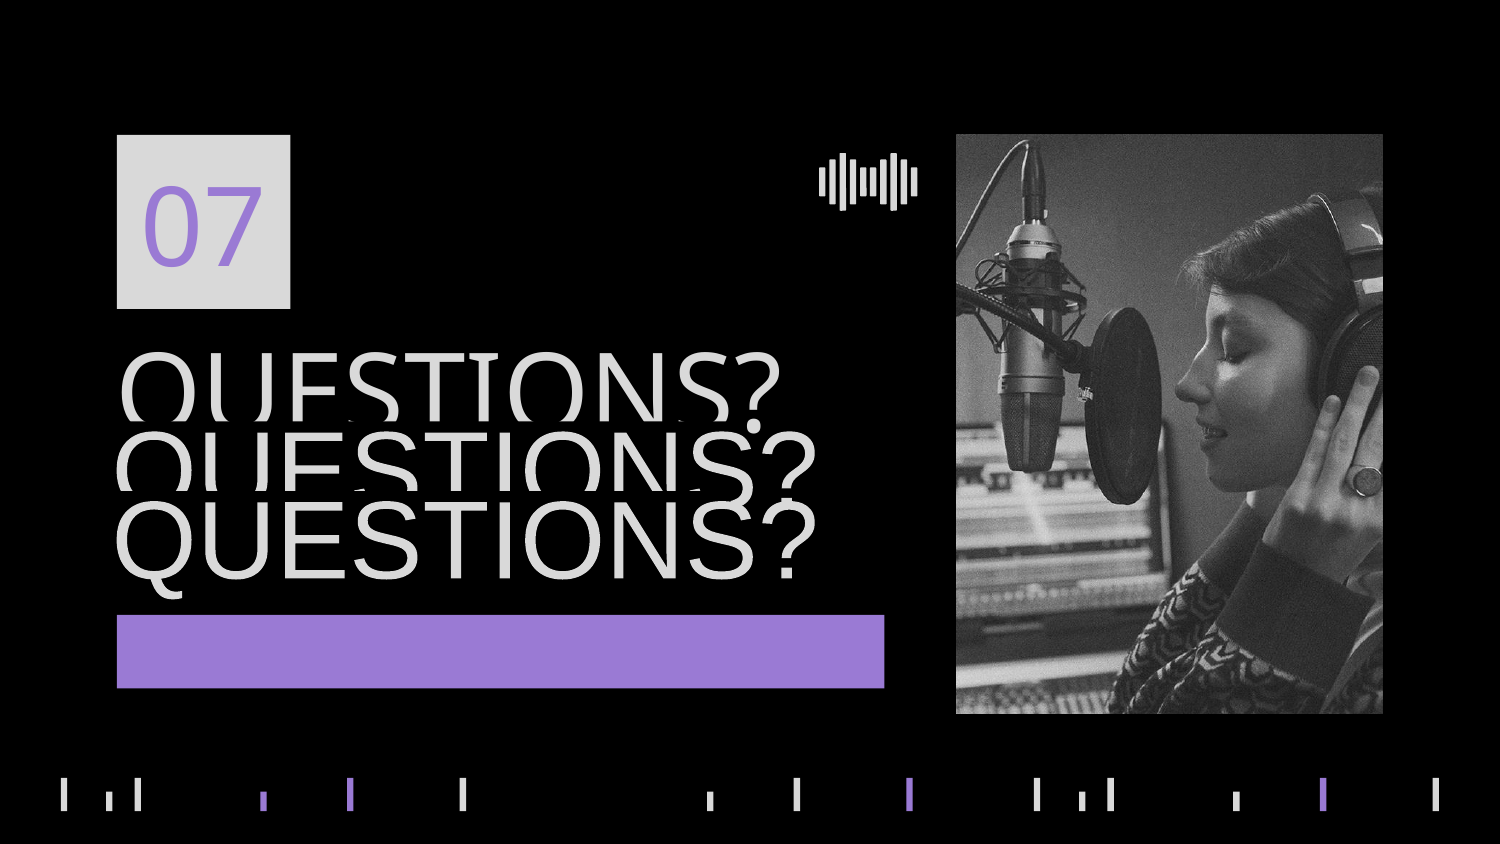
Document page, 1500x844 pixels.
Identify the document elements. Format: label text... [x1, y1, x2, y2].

picture [955, 134, 1384, 714]
subtitle [116, 614, 885, 689]
title QUESTIONS? [100, 342, 868, 458]
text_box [103, 421, 815, 490]
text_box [103, 490, 815, 600]
title 07 [116, 134, 291, 309]
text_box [818, 152, 918, 211]
